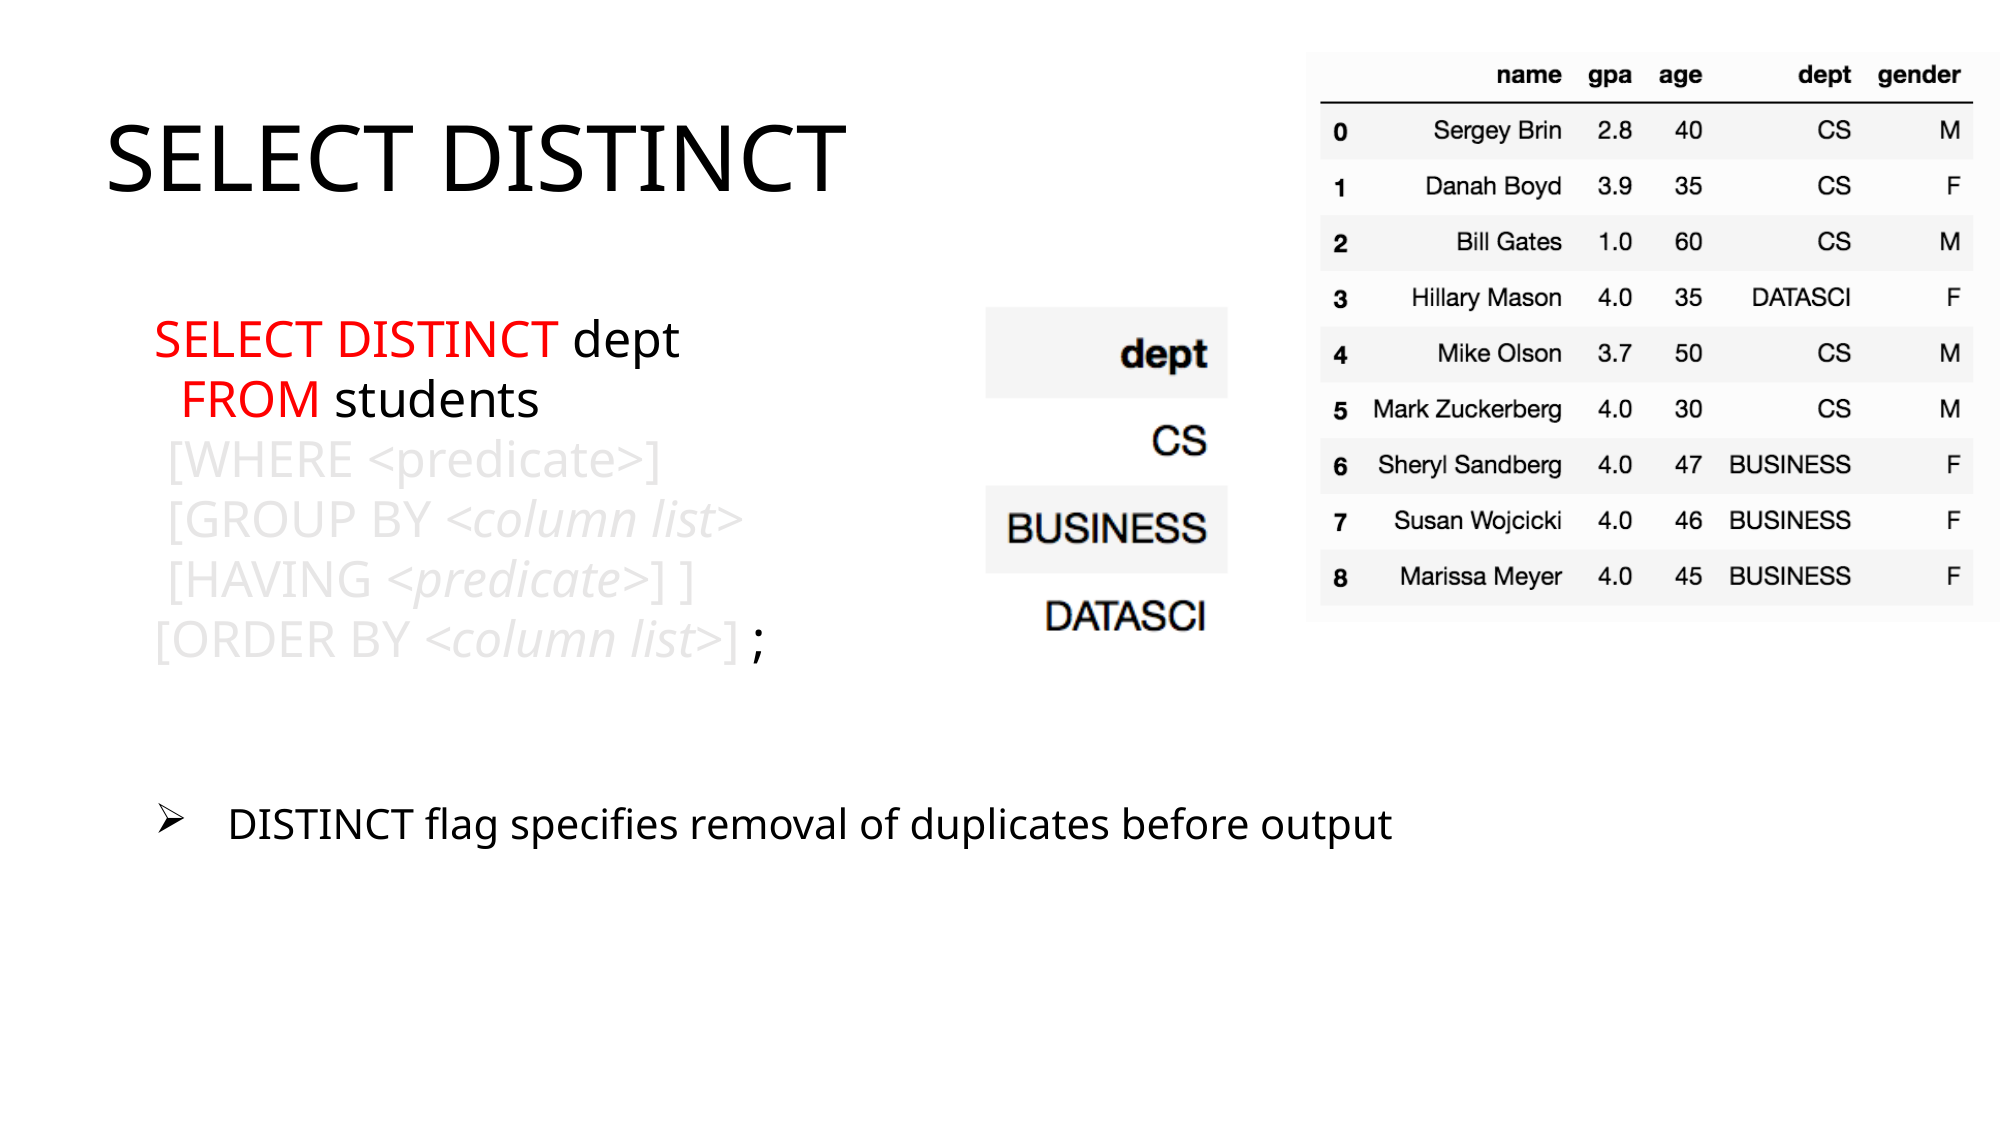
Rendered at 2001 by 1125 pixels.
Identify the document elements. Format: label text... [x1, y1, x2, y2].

picture [976, 299, 1250, 673]
title SELECT DISTINCT [90, 52, 1306, 271]
list SELECT DISTINCT dept FROM students [WHERE <predicate>] [GROUP BY <column list> [HAVING <predicate>] ] [ORDER BY <column list>] ; DISTINCT flag specifies removal of duplicates before output [137, 299, 1863, 1014]
picture [1306, 52, 2000, 622]
